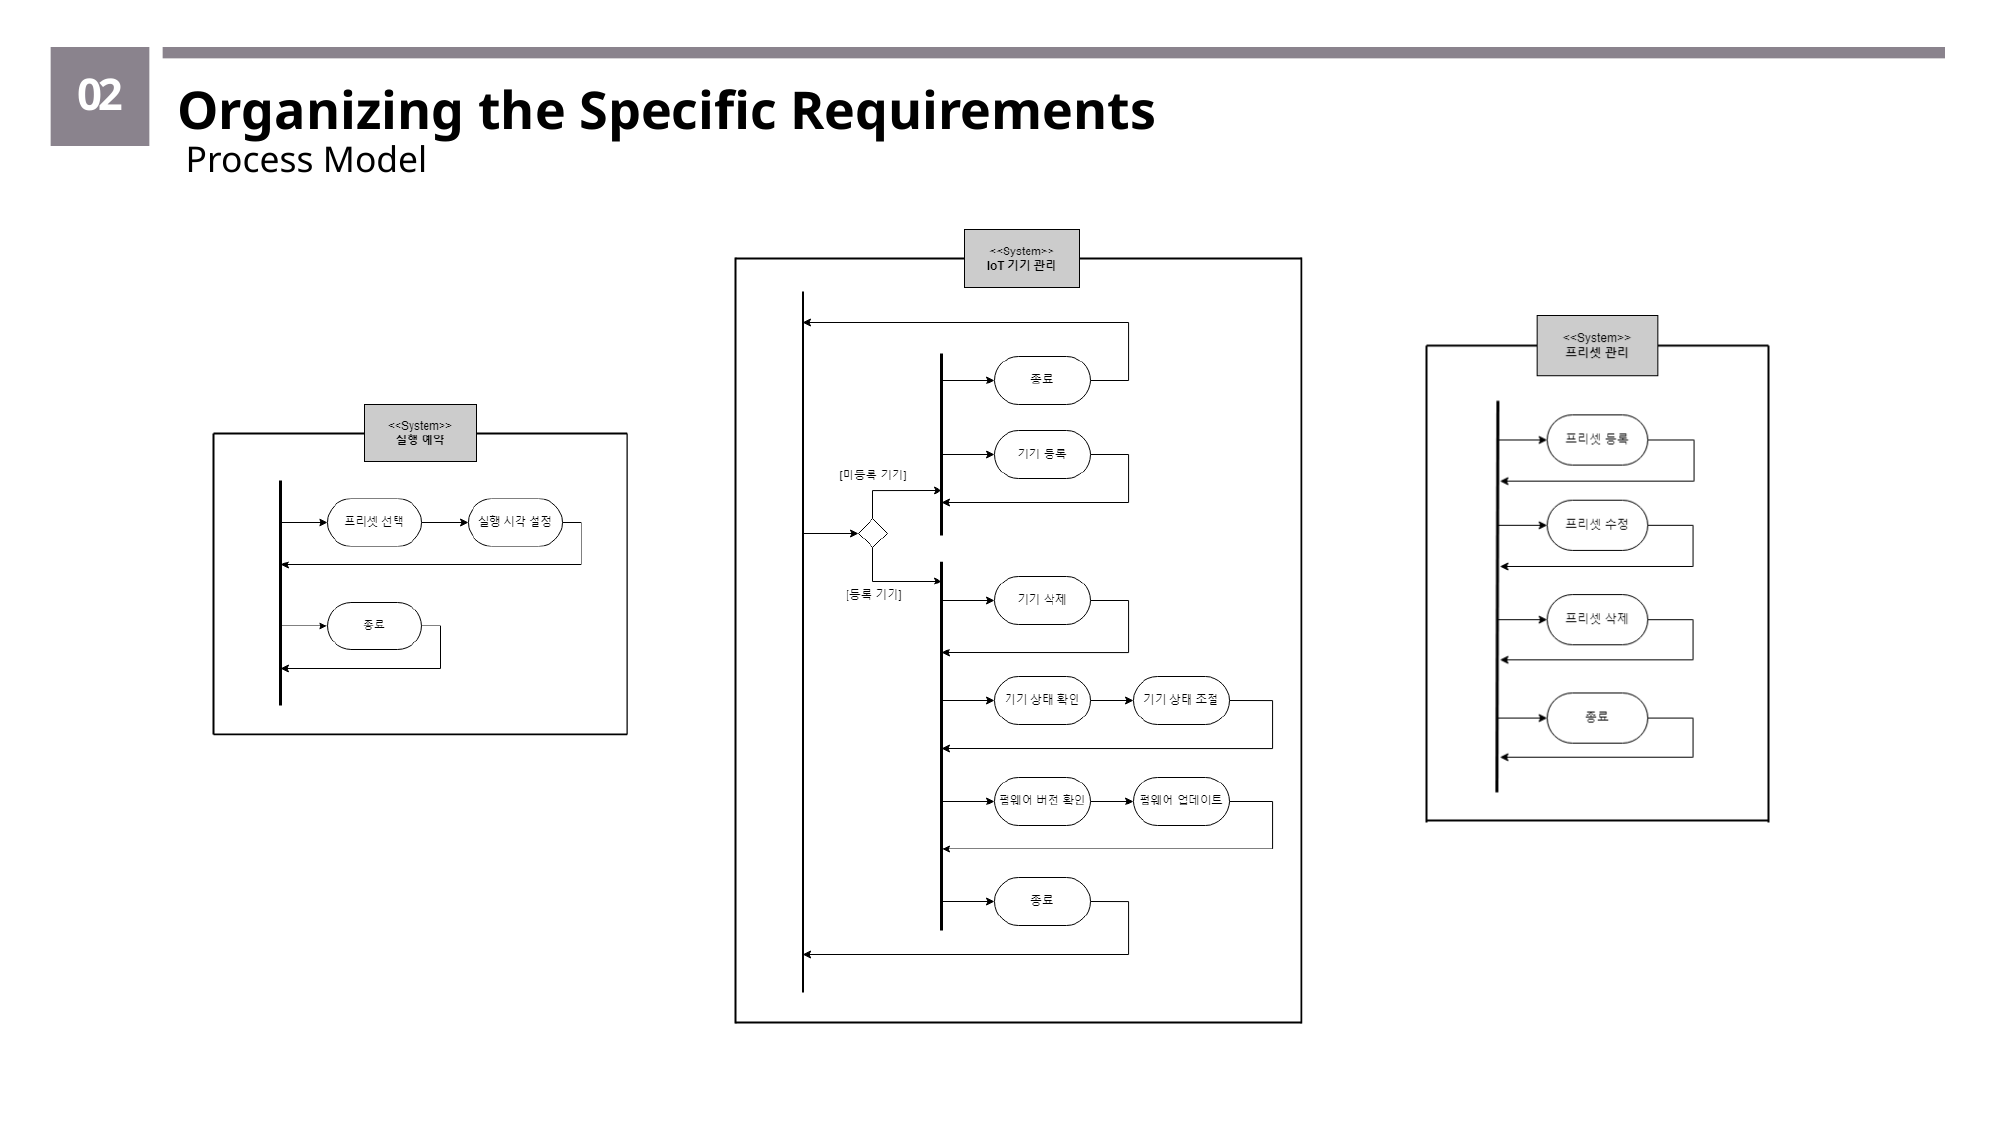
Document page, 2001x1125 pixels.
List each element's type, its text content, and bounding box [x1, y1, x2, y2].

text_box [162, 46, 1946, 59]
text_box Organizing the Specific Requirements [162, 69, 1945, 147]
text_box 02 [29, 59, 171, 127]
text_box [50, 127, 150, 147]
text_box [50, 46, 150, 59]
picture [1425, 315, 1770, 825]
picture [734, 229, 1303, 1026]
text_box Process Model [170, 129, 1945, 187]
picture [212, 404, 628, 736]
